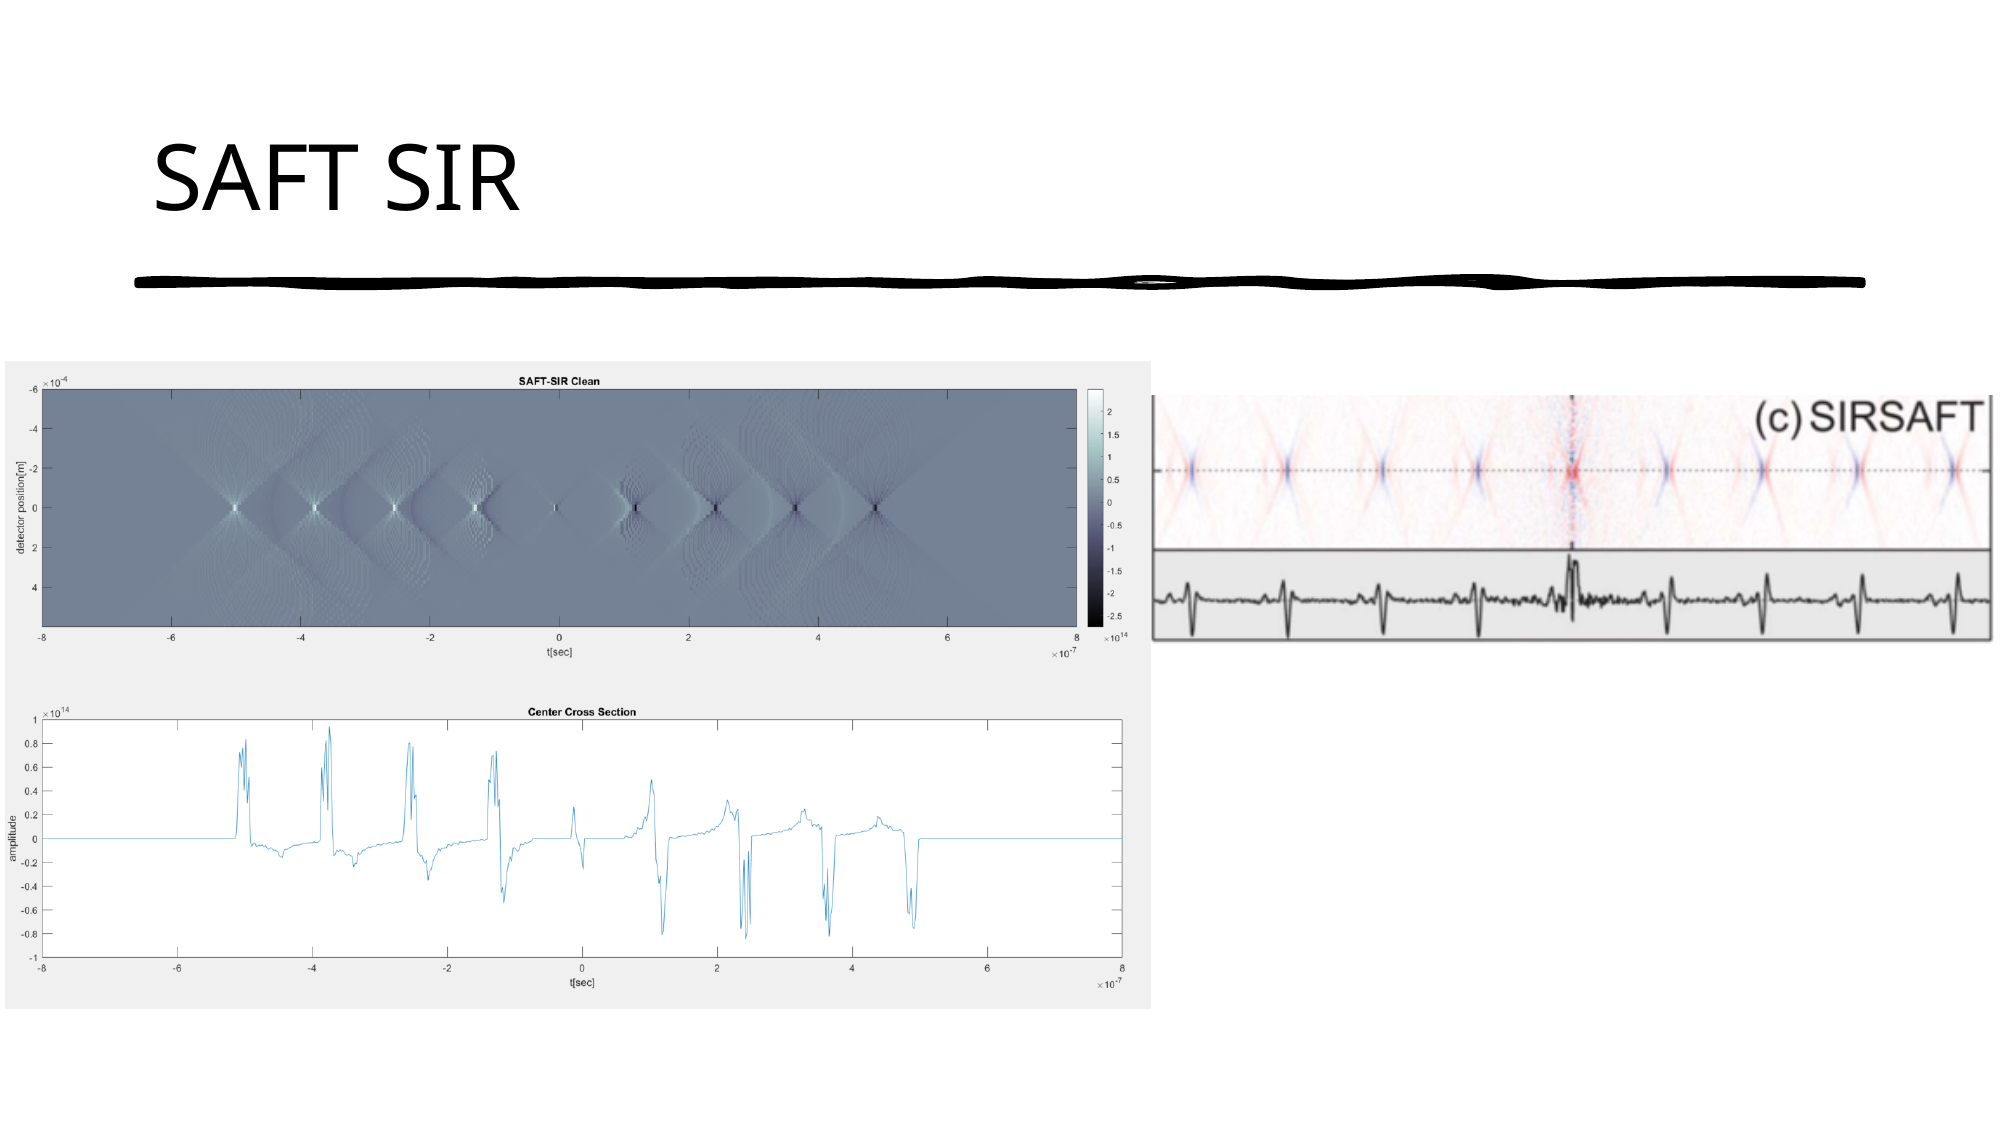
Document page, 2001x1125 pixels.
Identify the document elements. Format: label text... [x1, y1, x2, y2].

picture [1152, 395, 1995, 644]
title SAFT SIR [137, 59, 1863, 278]
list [5, 361, 1152, 1009]
